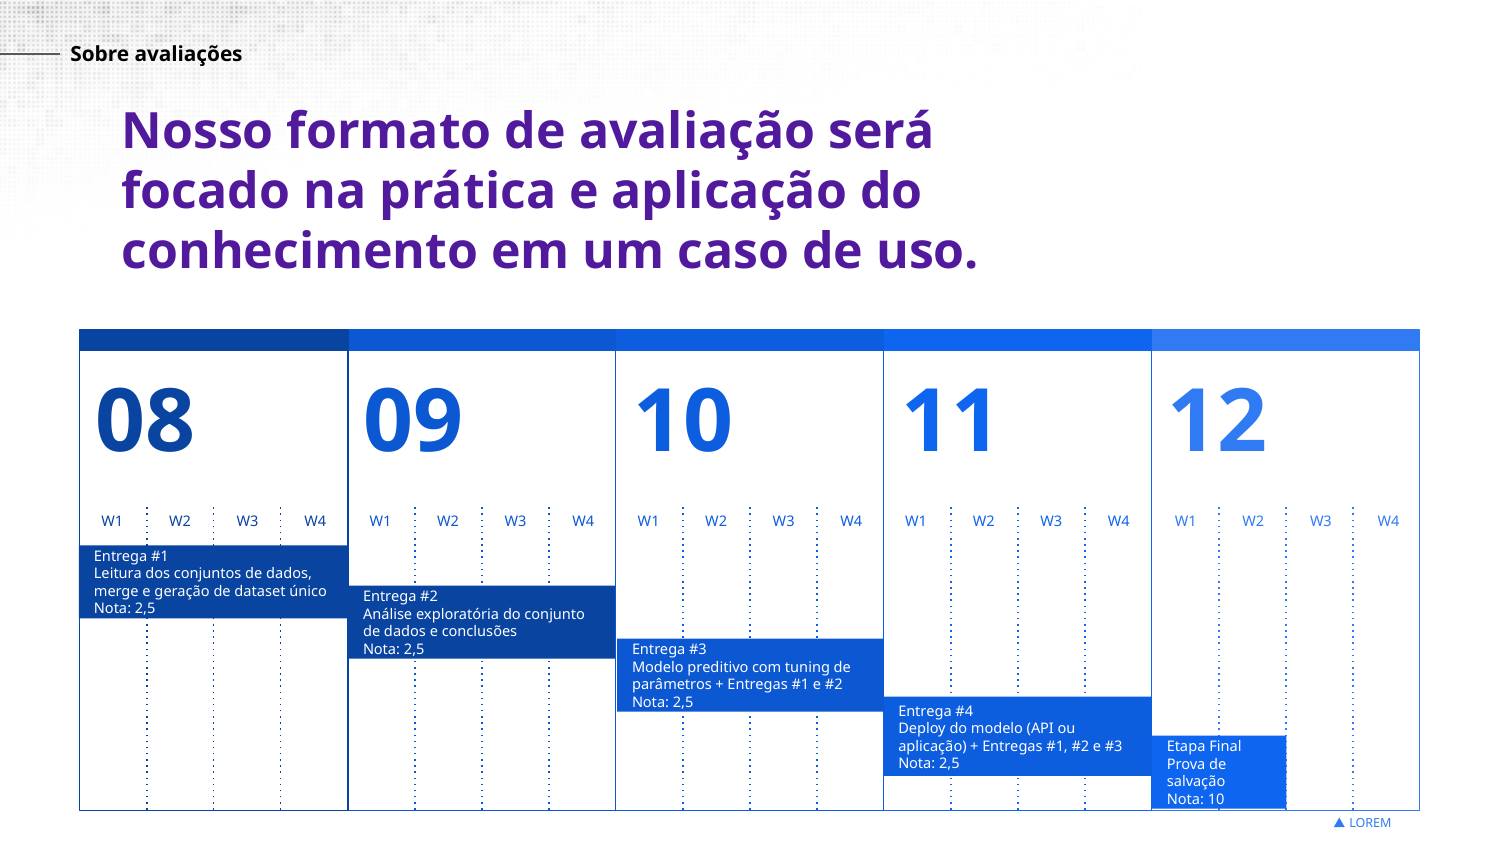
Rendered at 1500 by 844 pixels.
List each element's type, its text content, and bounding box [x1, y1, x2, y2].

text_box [0, 0, 1500, 251]
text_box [617, 329, 885, 811]
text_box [79, 329, 349, 811]
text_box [1153, 329, 1422, 811]
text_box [885, 329, 1152, 811]
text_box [349, 329, 616, 811]
text_box LOREM [1334, 818, 1421, 831]
text_box [1333, 819, 1345, 828]
text_box Nosso formato de avaliação será focado na prática e aplicação do conhecimento em um caso de uso. [118, 260, 1082, 280]
